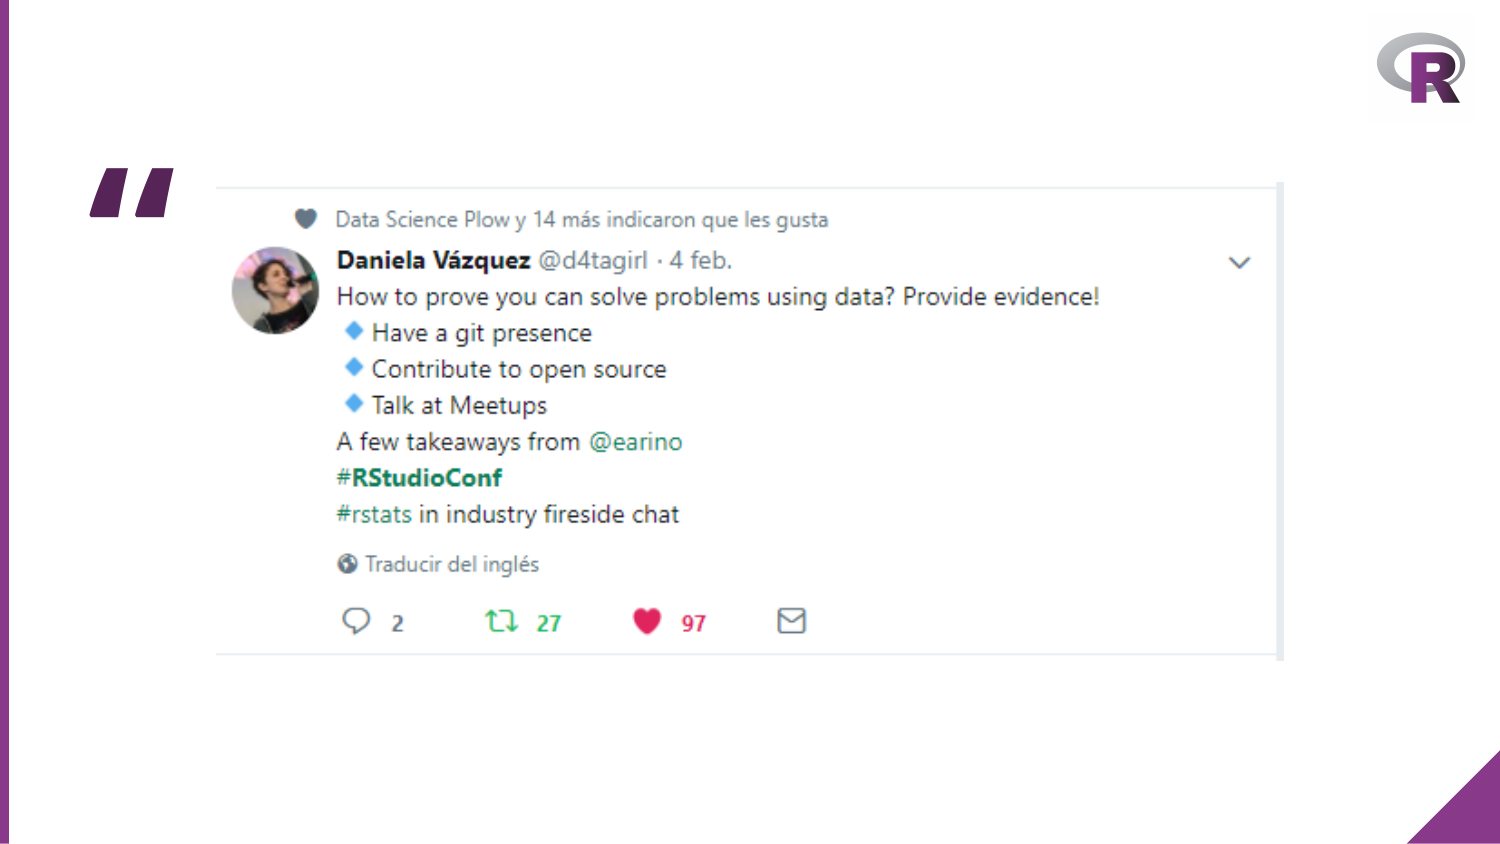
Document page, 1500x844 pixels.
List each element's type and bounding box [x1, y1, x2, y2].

picture [216, 182, 1284, 662]
picture [1367, 14, 1475, 122]
